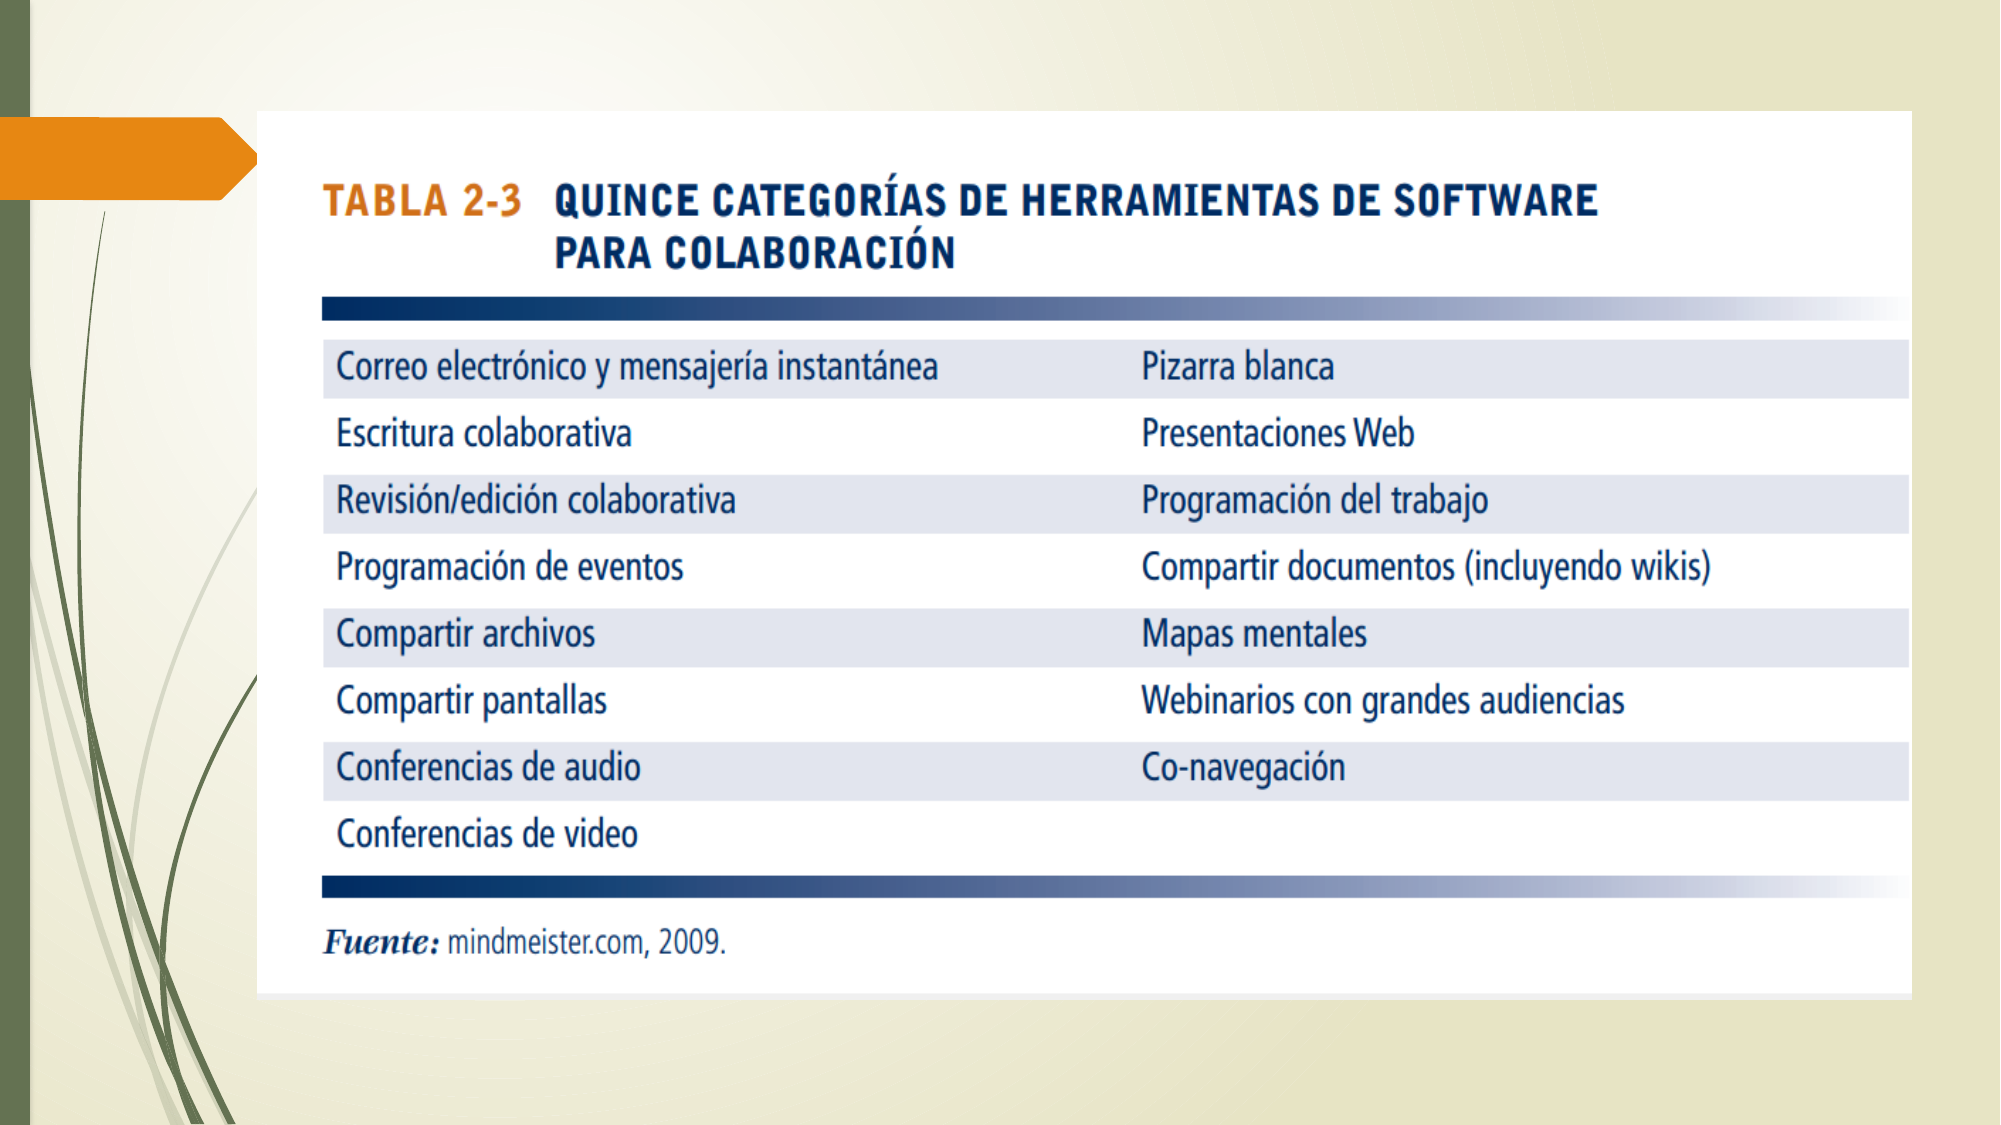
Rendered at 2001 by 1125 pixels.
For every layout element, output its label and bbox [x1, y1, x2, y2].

picture [257, 111, 1912, 1000]
